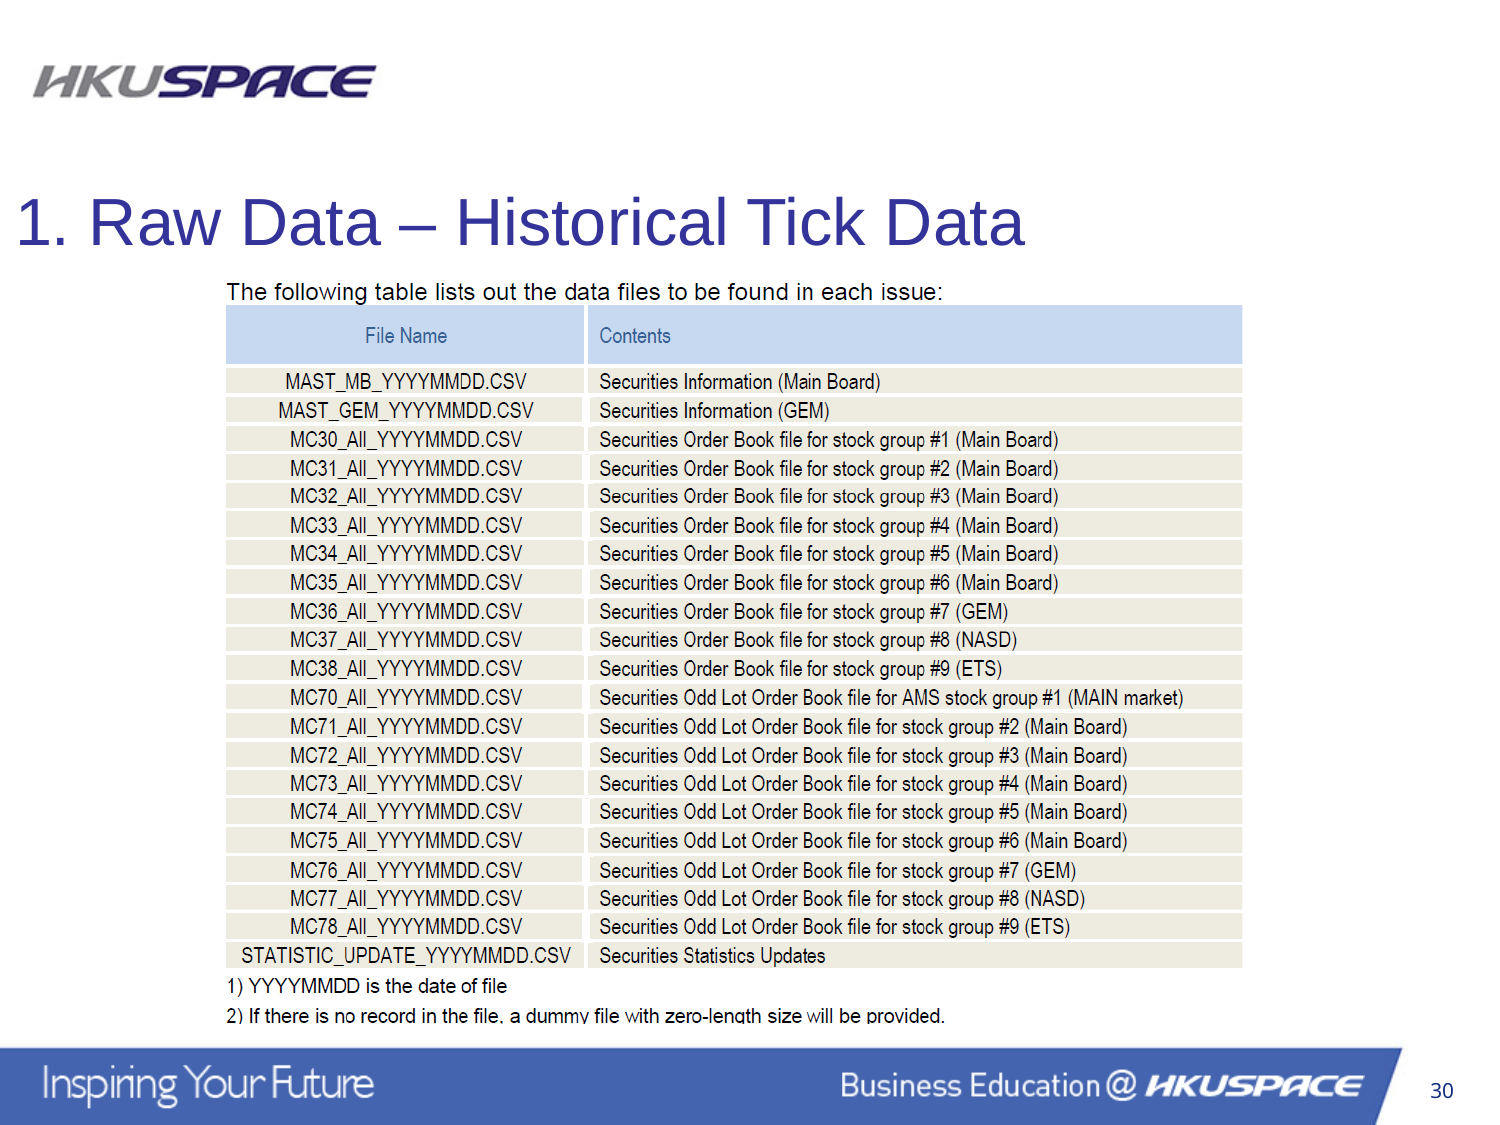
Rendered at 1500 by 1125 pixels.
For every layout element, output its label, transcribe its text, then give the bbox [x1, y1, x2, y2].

title 1. Raw Data – Historical Tick Data [0, 101, 1325, 266]
picture [0, 0, 1500, 1125]
slide_number 30 [1415, 1070, 1499, 1125]
text_box [64, 278, 1483, 1047]
